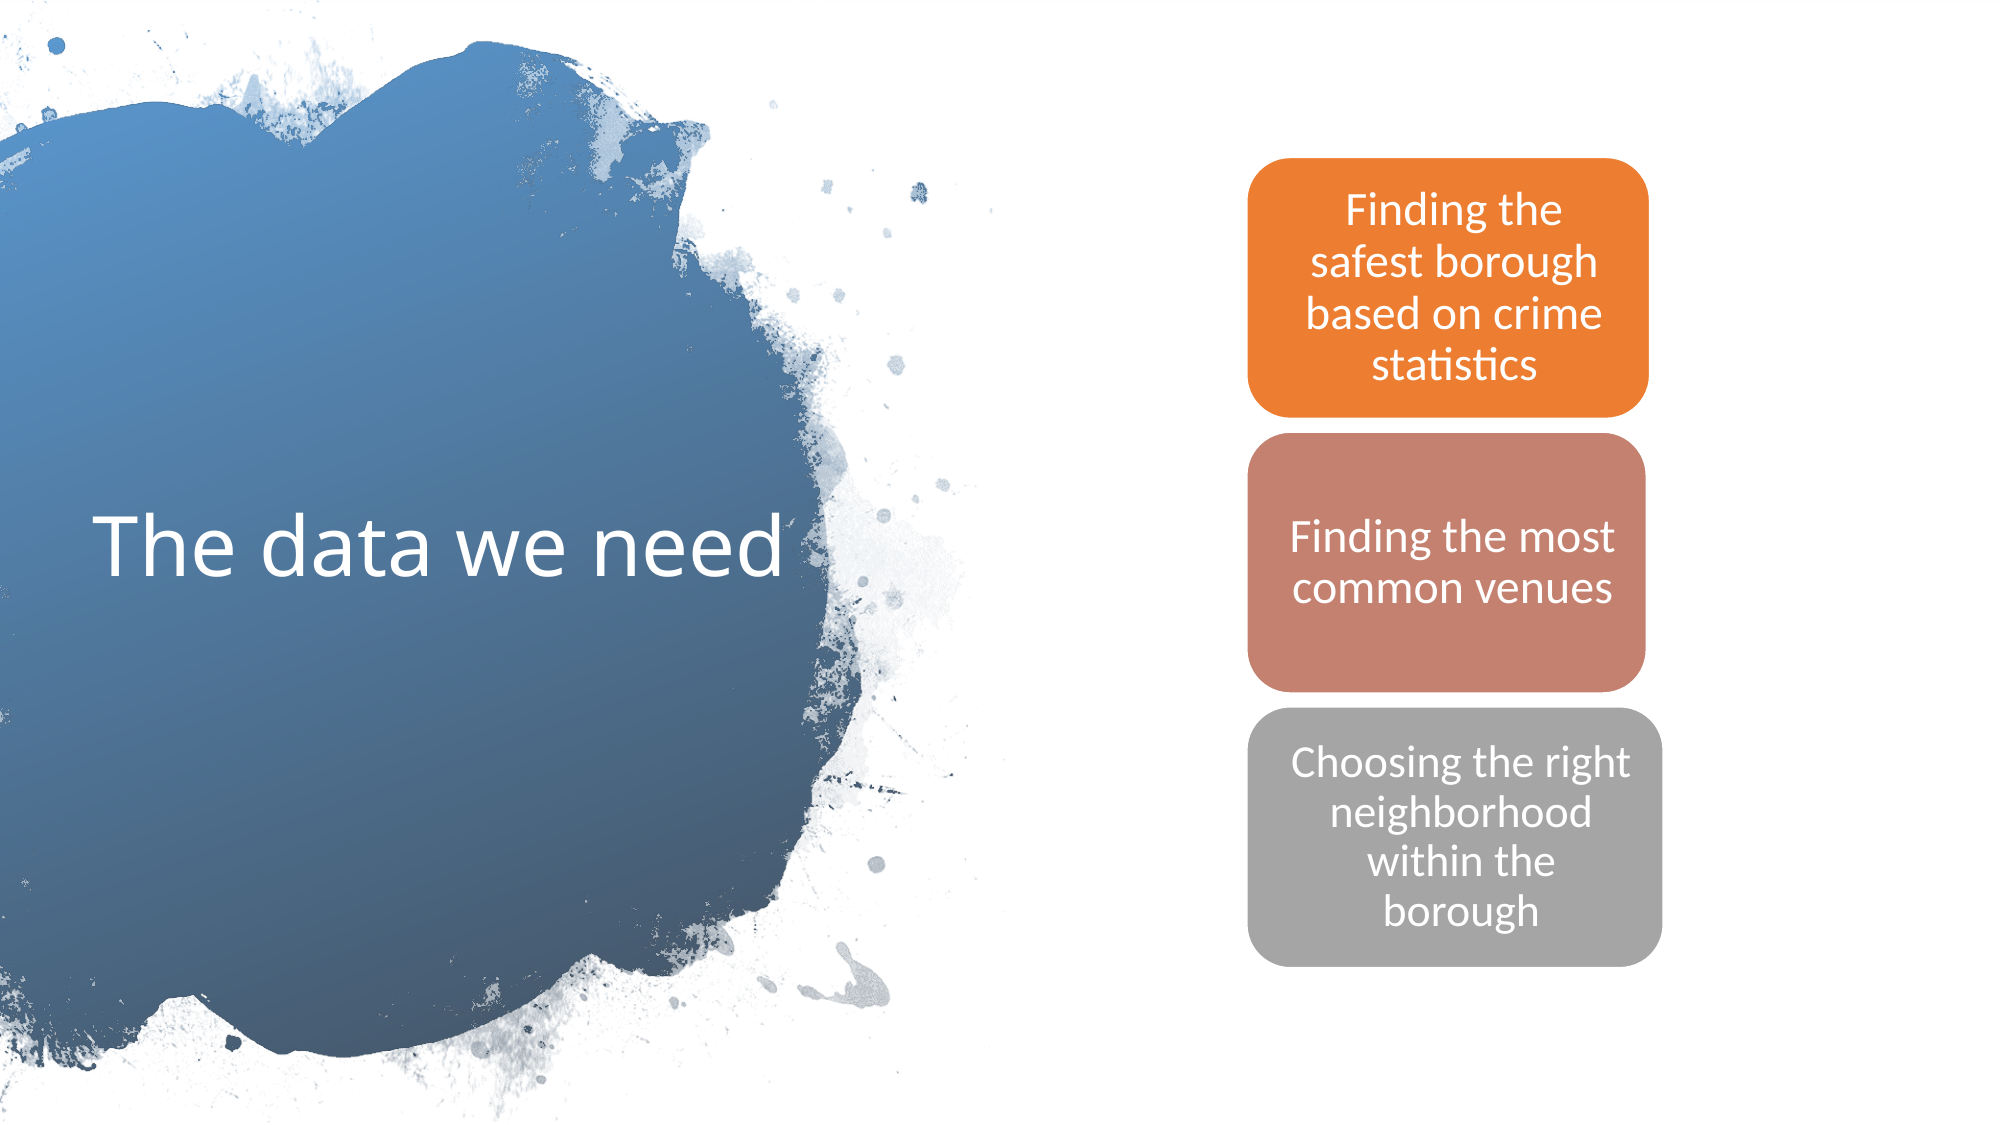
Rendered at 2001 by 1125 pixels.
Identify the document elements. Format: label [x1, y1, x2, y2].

picture [0, 0, 2000, 1125]
list [1042, 156, 1868, 969]
